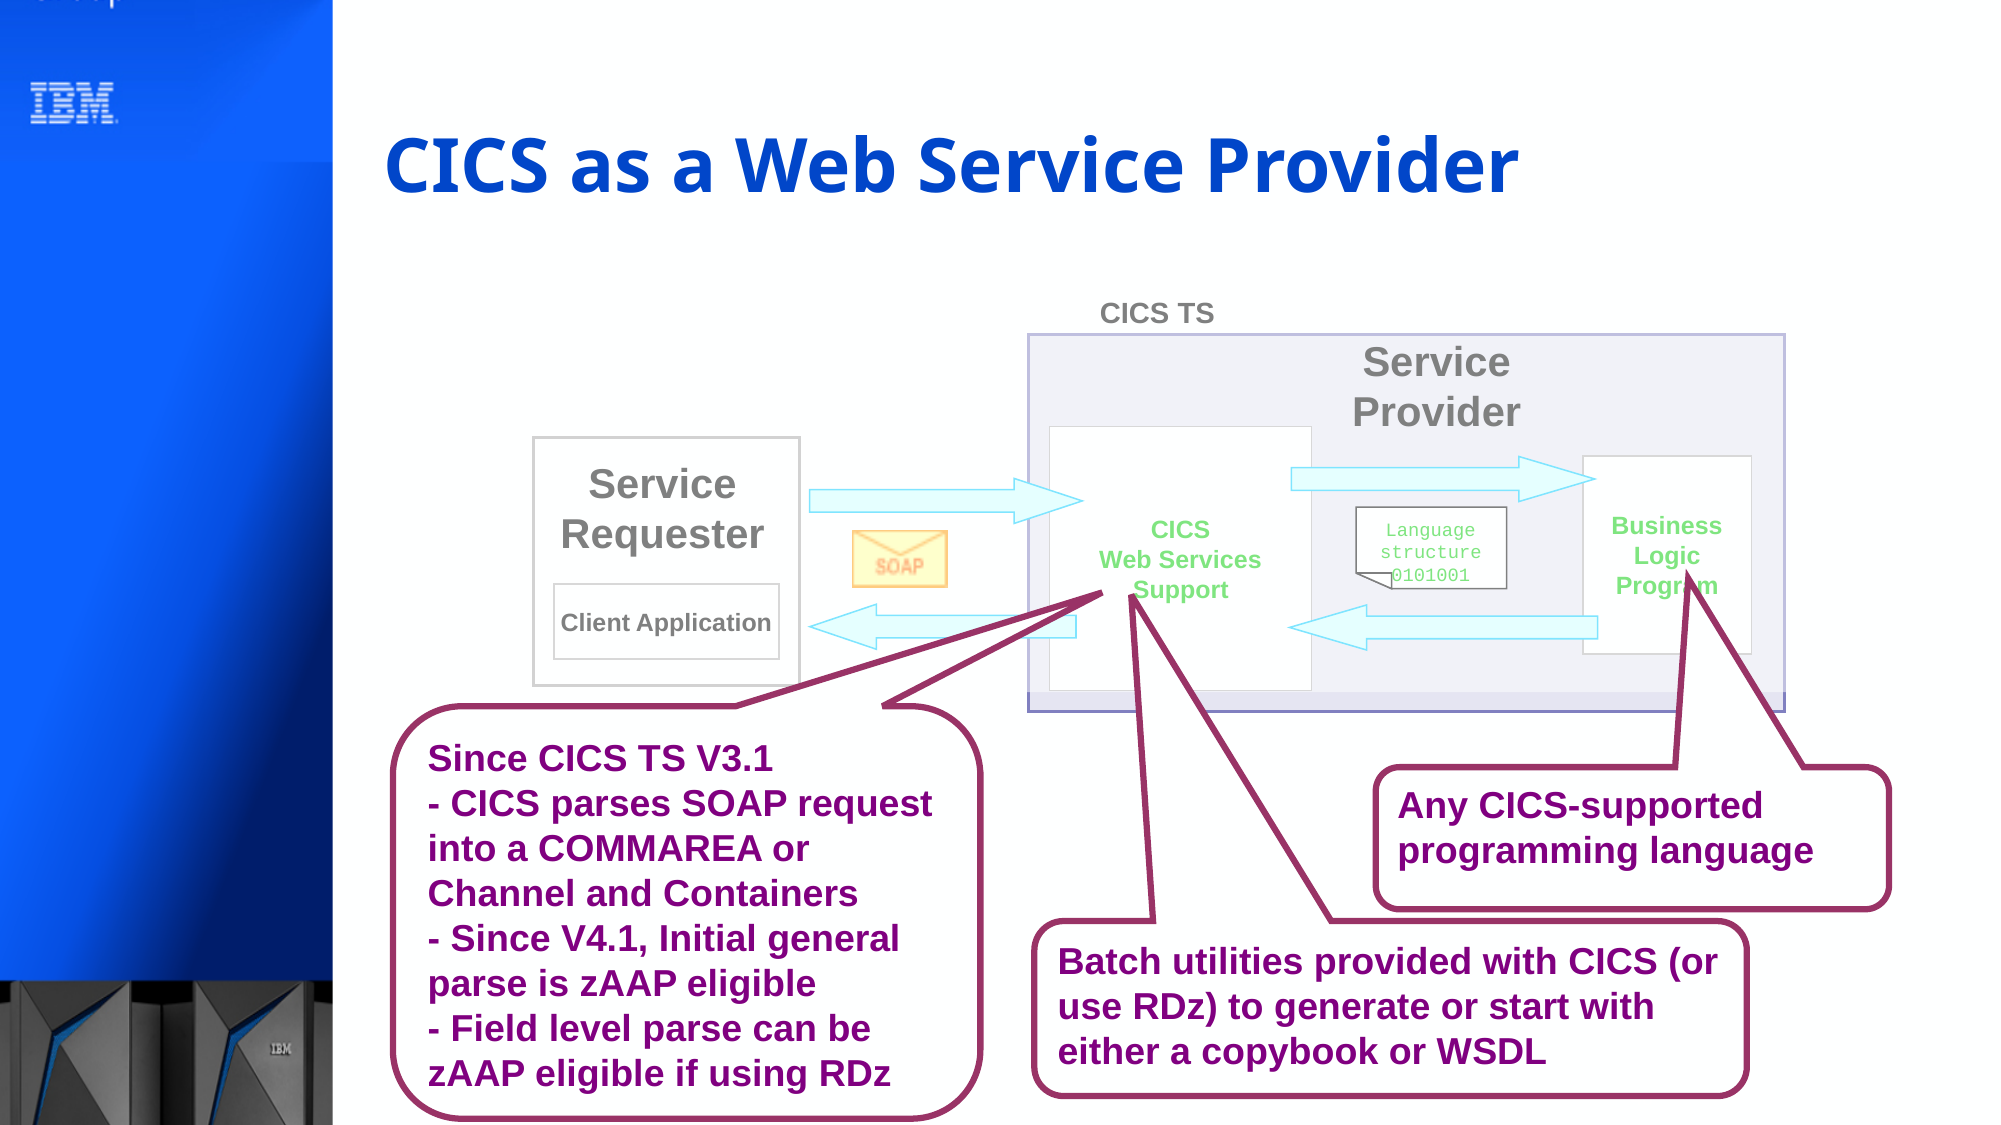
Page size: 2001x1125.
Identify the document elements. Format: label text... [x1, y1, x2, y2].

text_box [1759, 693, 1785, 712]
text_box Batch utilities provided with CICS (or use RDz) to generate or start with either a copybook or WSDL [1034, 594, 1747, 1097]
text_box Since CICS TS V3.1 - CICS parses SOAP request into a COMMAREA or Channel and Containers - Since V4.1, Initial general parse is zAAP eligible - Field level parse can be zAAP eligible if using RDz [392, 592, 1103, 1119]
slide_number 48 [1615, 1077, 2000, 1125]
text_box [471, 217, 1874, 693]
title CICS as a Web Service Provider [368, 59, 1944, 278]
picture [852, 530, 948, 588]
text_box Any CICS-supported programming language [1375, 578, 1890, 910]
picture [0, 0, 333, 1125]
text_box [1028, 693, 1138, 712]
text_box [1192, 693, 1680, 712]
